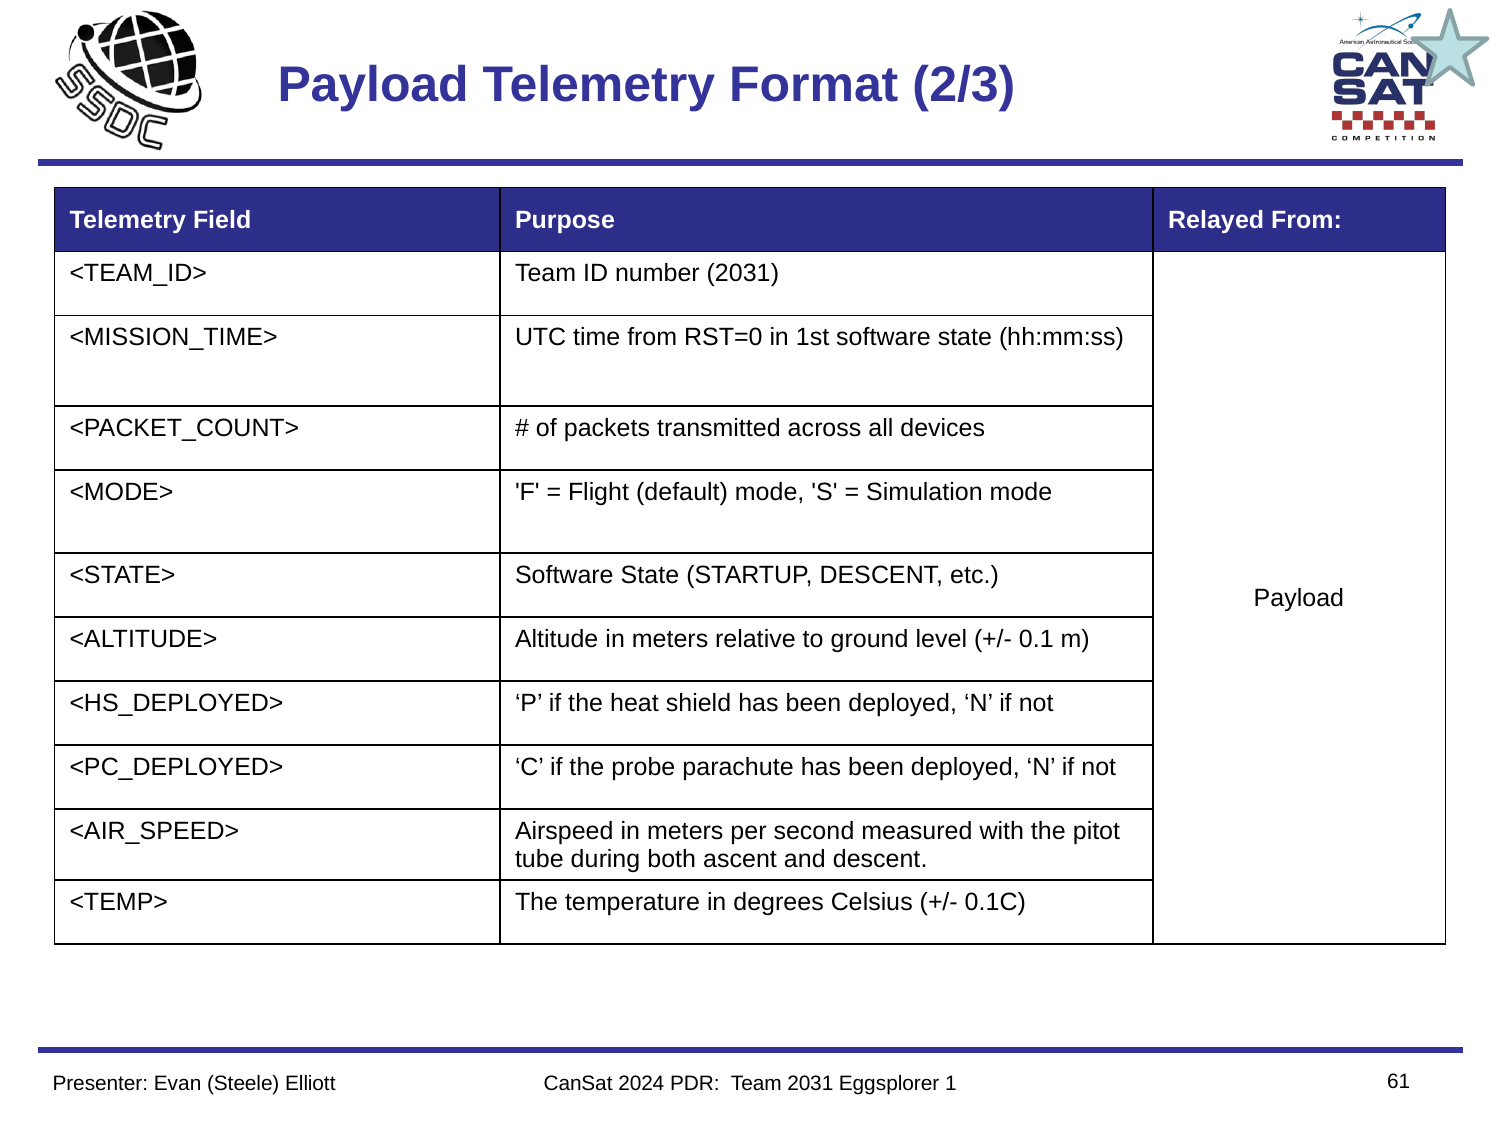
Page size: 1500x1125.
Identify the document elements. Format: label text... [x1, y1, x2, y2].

table_header Relayed From: [1154, 188, 1445, 251]
table_cell ‘C’ if the probe parachute has been deployed, ‘N’ if not [501, 746, 1152, 808]
table_cell Team ID number (2031) [501, 252, 1152, 315]
table_header Purpose [501, 188, 1152, 251]
table_cell Airspeed in meters per second measured with the pitot tube during both ascent and descent. [501, 810, 1152, 879]
table_cell Altitude in meters relative to ground level (+/- 0.1 m) [501, 618, 1152, 680]
table_cell <TEMP> [55, 881, 499, 943]
picture [1322, 12, 1447, 148]
title Payload Telemetry Format (2/3) [265, 12, 1238, 150]
table_cell ‘P’ if the heat shield has been deployed, ‘N’ if not [501, 682, 1152, 744]
table_cell <STATE> [55, 554, 499, 616]
table_cell 'F' = Flight (default) mode, 'S' = Simulation mode [501, 471, 1152, 552]
table_cell Payload [1154, 252, 1445, 943]
text_box [1412, 9, 1488, 85]
table_cell UTC time from RST=0 in 1st software state (hh:mm:ss) [501, 316, 1152, 405]
table_header Telemetry Field [55, 188, 499, 251]
slide_number 61 [1312, 1059, 1425, 1100]
text_box Presenter: Evan (Steele) Elliott [37, 1062, 413, 1103]
table_cell <TEAM_ID> [55, 252, 499, 315]
footer CanSat 2024 PDR: Team 2031 Eggsplorer 1 [450, 1062, 1050, 1103]
table_cell The temperature in degrees Celsius (+/- 0.1C) [501, 881, 1152, 943]
table_cell <PACKET_COUNT> [55, 407, 499, 469]
table_cell <MISSION_TIME> [55, 316, 499, 405]
table_cell <AIR_SPEED> [55, 810, 499, 879]
table_cell <ALTITUDE> [55, 618, 499, 680]
table_cell <PC_DEPLOYED> [55, 746, 499, 808]
table_cell # of packets transmitted across all devices [501, 407, 1152, 469]
picture [10, 6, 263, 153]
table_cell Software State (STARTUP, DESCENT, etc.) [501, 554, 1152, 616]
table_cell <MODE> [55, 471, 499, 552]
table_cell <HS_DEPLOYED> [55, 682, 499, 744]
